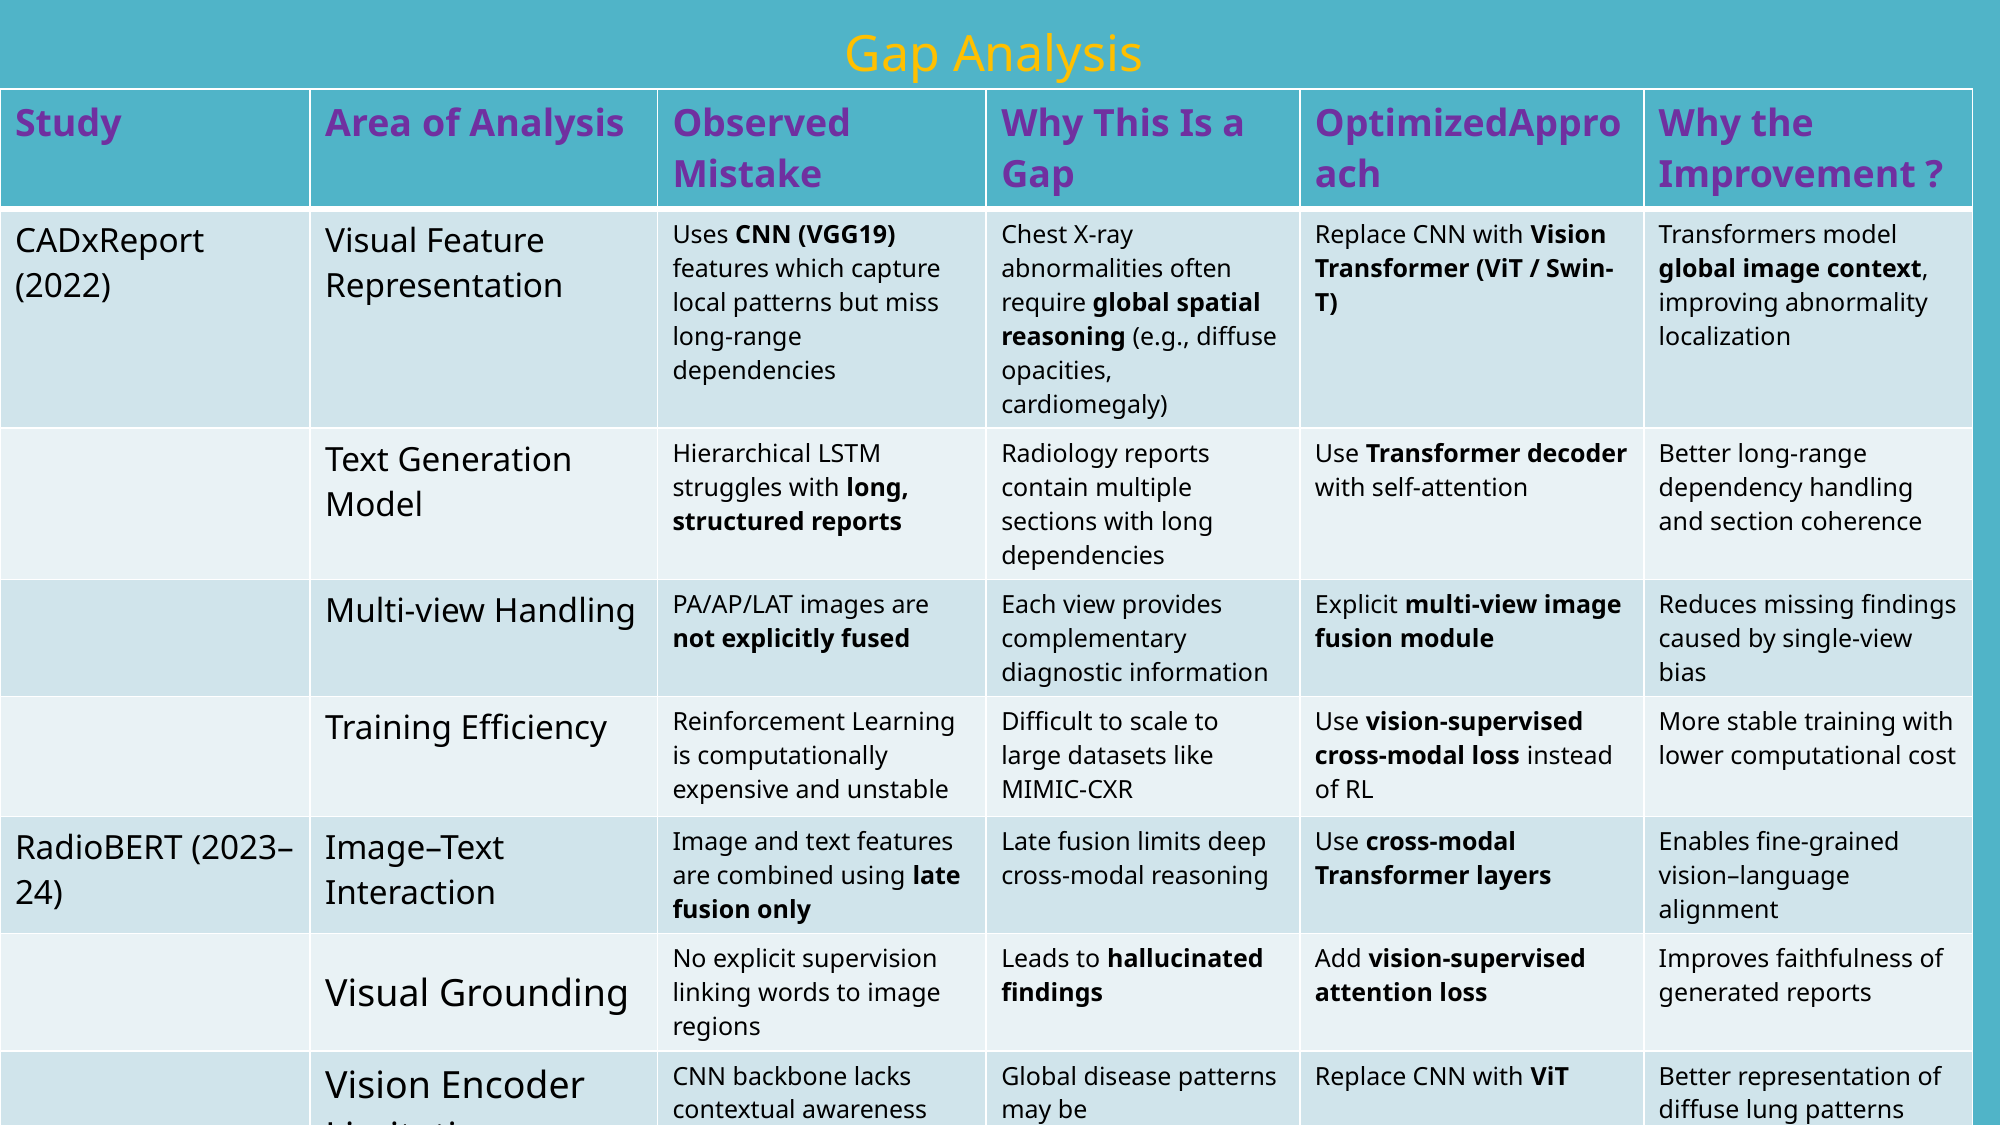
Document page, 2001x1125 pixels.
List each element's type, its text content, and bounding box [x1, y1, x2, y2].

table_cell Visual Grounding [311, 934, 657, 1050]
table_cell Improves faithfulness of generated reports [1645, 934, 1972, 1050]
table_cell Reduces missing findings caused by single-view bias [1645, 580, 1972, 696]
table_cell Image and text features are combined using late fusion only [658, 817, 985, 933]
table_cell Text Generation Model [311, 429, 657, 579]
table_cell Hierarchical LSTM struggles with long, structured reports [658, 429, 985, 579]
table_cell Transformers model global image context, improving abnormality localization [1645, 212, 1972, 427]
table_cell [1, 429, 309, 579]
table_cell Each view provides complementary diagnostic information [987, 580, 1299, 696]
table_cell Radiology reports contain multiple sections with long dependencies [987, 429, 1299, 579]
table_cell PA/AP/LAT images are not explicitly fused [658, 580, 985, 696]
table_cell Better representation of diffuse lung patterns [1645, 1052, 1972, 1125]
table_cell Vision Encoder Limitation [311, 1052, 657, 1125]
table_cell No explicit supervision linking words to image regions [658, 934, 985, 1050]
table_cell Replace CNN with Vision Transformer (ViT / Swin-T) [1301, 212, 1643, 427]
subtitle Gap Analysis [15, 13, 1973, 88]
table_cell Multi-view Handling [311, 580, 657, 696]
table_header Why the Improvement ? [1645, 90, 1972, 206]
table_cell Difficult to scale to large datasets like MIMIC-CXR [987, 697, 1299, 816]
table_cell Global disease patterns may be underrepresented [987, 1052, 1299, 1125]
table_cell Leads to hallucinated findings [987, 934, 1299, 1050]
table_cell More stable training with lower computational cost [1645, 697, 1972, 816]
table_header Why This Is a Gap [987, 90, 1299, 206]
table_cell Use cross-modal Transformer layers [1301, 817, 1643, 933]
table_cell RadioBERT (2023–24) [1, 817, 309, 933]
table_cell [1, 580, 309, 696]
table_cell CNN backbone lacks contextual awareness [658, 1052, 985, 1125]
table_header Study [1, 90, 309, 206]
table_cell [1, 697, 309, 816]
table_cell Training Efficiency [311, 697, 657, 816]
table_cell Enables fine-grained vision–language alignment [1645, 817, 1972, 933]
table_cell Reinforcement Learning is computationally expensive and unstable [658, 697, 985, 816]
table_cell Use Transformer decoder with self-attention [1301, 429, 1643, 579]
table_header Area of Analysis [311, 90, 657, 206]
table_cell Visual Feature Representation [311, 212, 657, 427]
table_cell Better long-range dependency handling and section coherence [1645, 429, 1972, 579]
table_header OptimizedApproach [1301, 90, 1643, 206]
table_cell [1, 934, 309, 1050]
table_header Observed Mistake [658, 90, 985, 206]
table_cell Uses CNN (VGG19) features which capture local patterns but miss long-range dependencies [658, 212, 985, 427]
table_cell Image–Text Interaction [311, 817, 657, 933]
table_cell [1, 1052, 309, 1125]
table_cell Explicit multi-view image fusion module [1301, 580, 1643, 696]
table_cell Late fusion limits deep cross-modal reasoning [987, 817, 1299, 933]
table_cell Chest X-ray abnormalities often require global spatial reasoning (e.g., diffuse opacities, cardiomegaly) [987, 212, 1299, 427]
table_cell Use vision-supervised cross-modal loss instead of RL [1301, 697, 1643, 816]
table_cell Add vision-supervised attention loss [1301, 934, 1643, 1050]
table_cell Replace CNN with ViT [1301, 1052, 1643, 1125]
table_cell CADxReport (2022) [1, 212, 309, 427]
